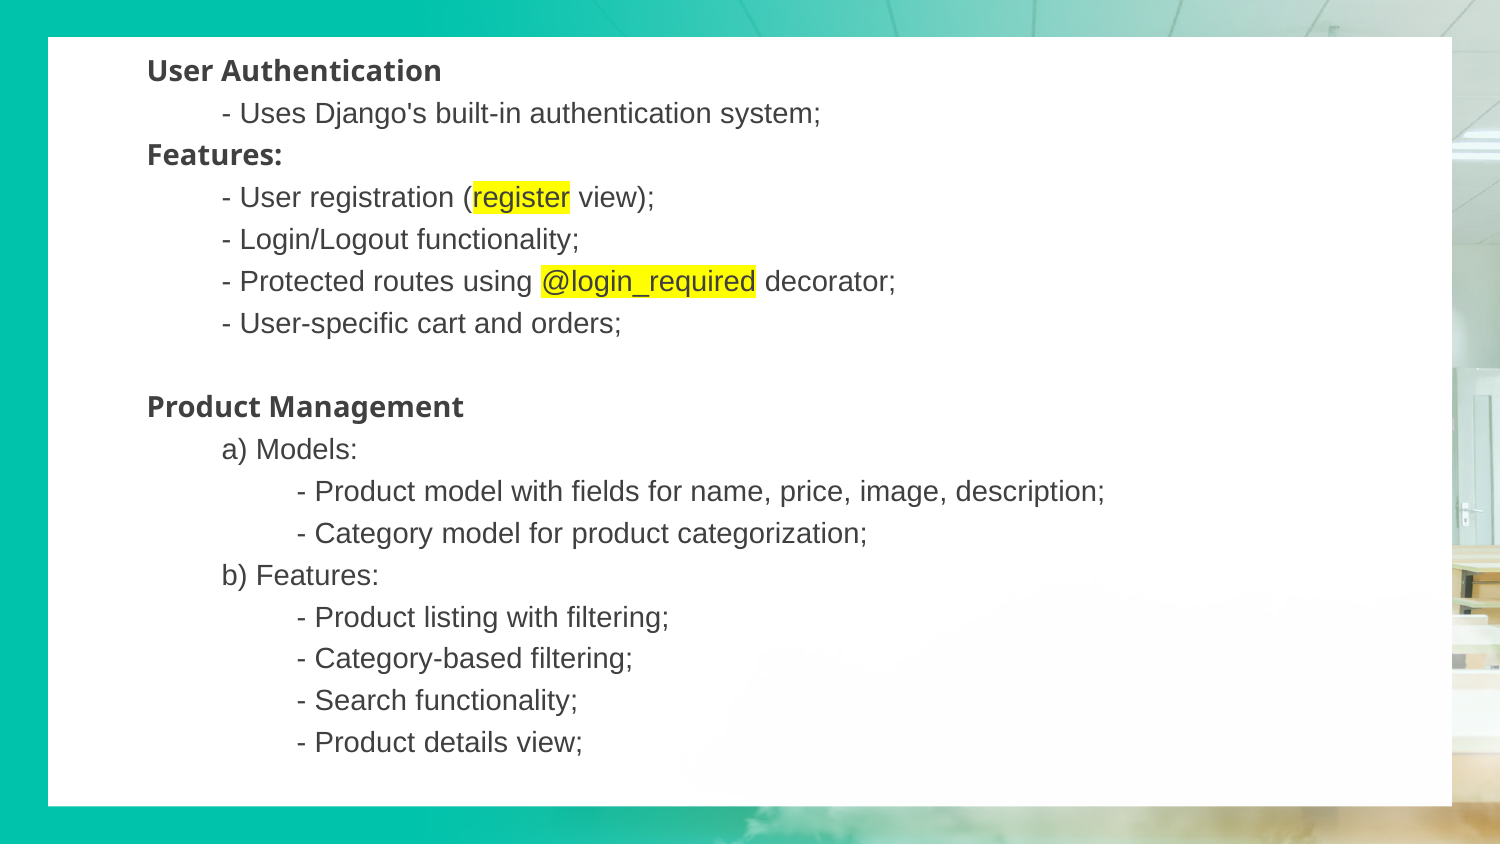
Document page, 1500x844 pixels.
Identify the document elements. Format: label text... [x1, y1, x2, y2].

picture [0, 0, 1500, 844]
text_box User Authentication - Uses Django's built-in authentication system; Features: - User registration (register view); - Login/Logout functionality; - Protected routes using @login_required decorator; - User-specific cart and orders; Product Management a) Models: - Product model with fields for name, price, image, description; - Category model for product categorization; b) Features: - Product listing with filtering; - Category-based filtering; - Search functionality; - Product details view; [56, 38, 1440, 799]
